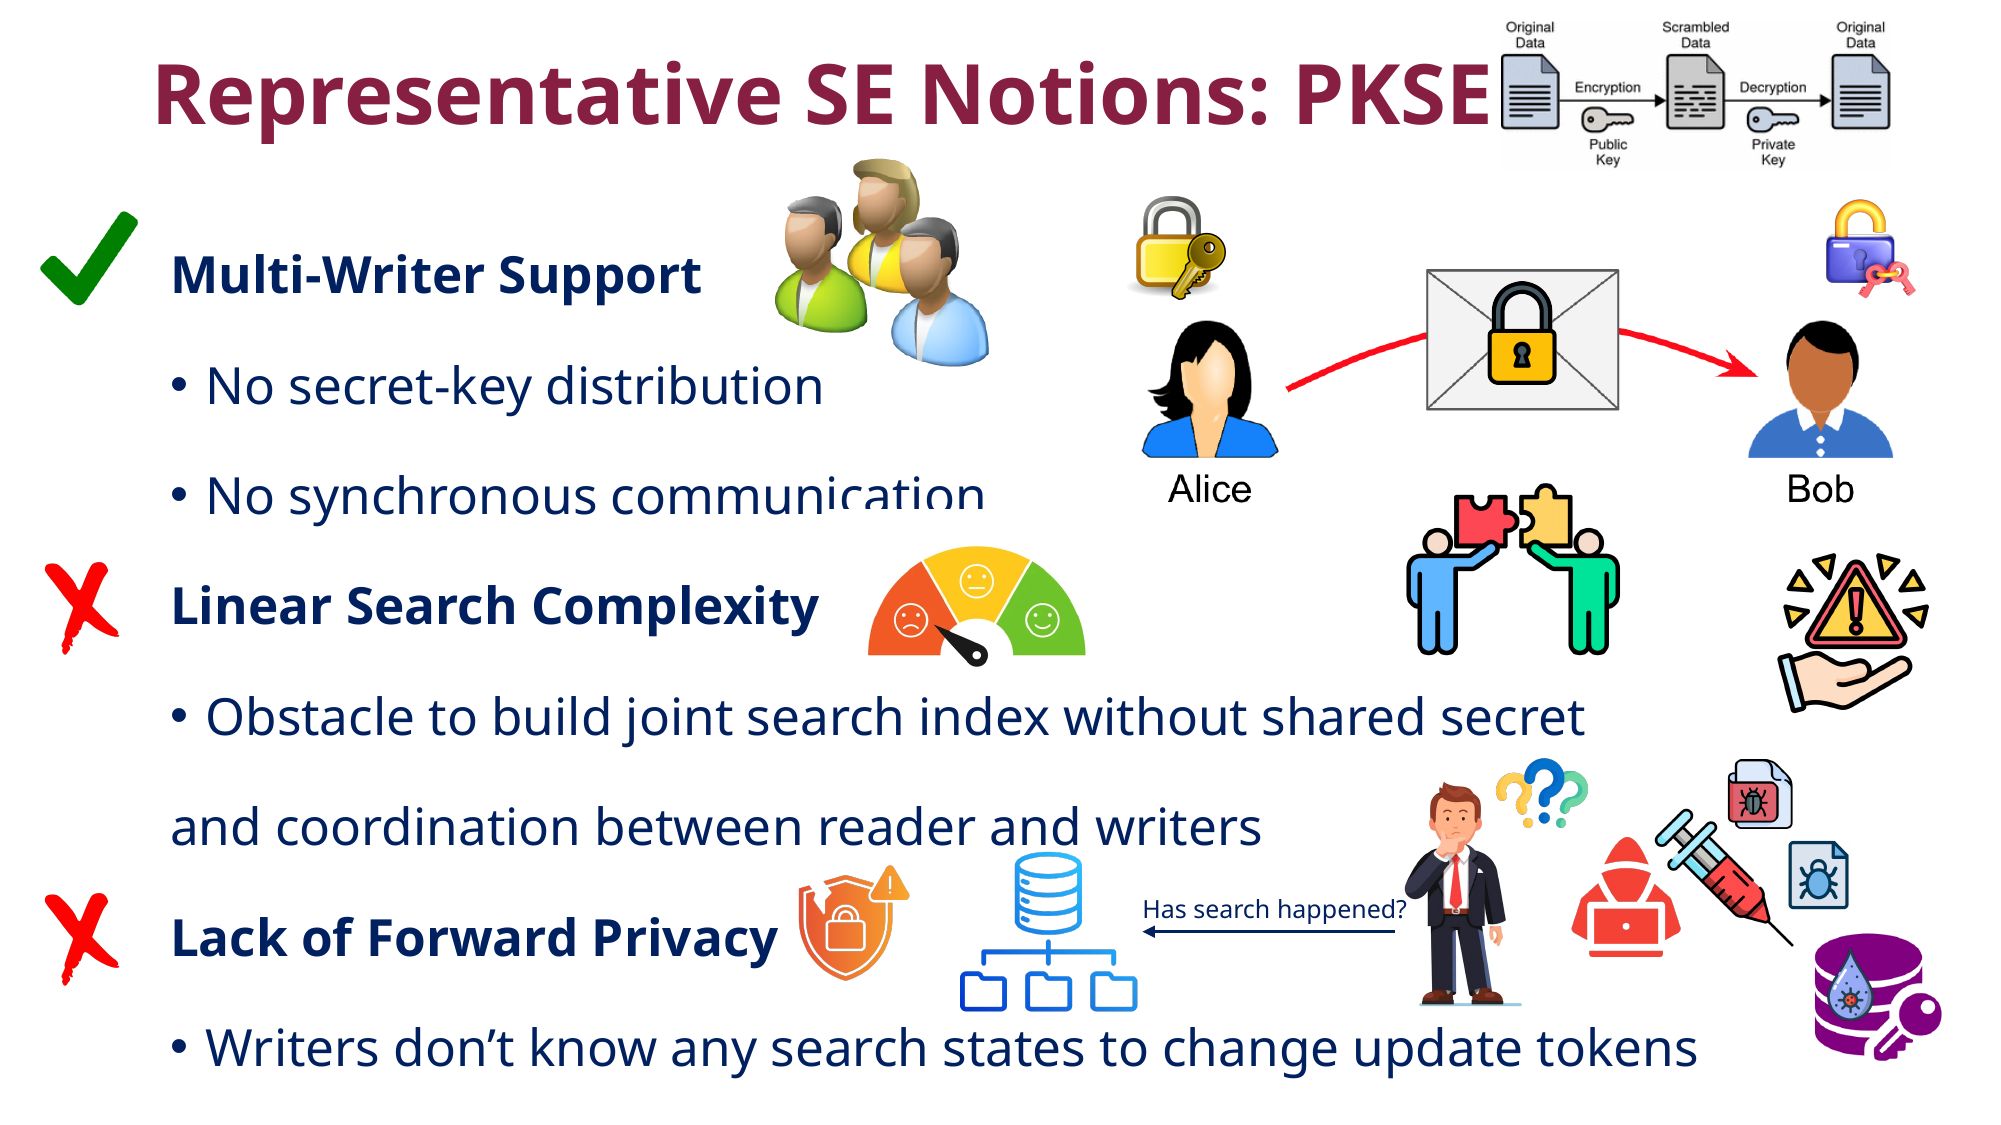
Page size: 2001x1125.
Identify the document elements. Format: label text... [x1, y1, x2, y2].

picture [824, 195, 1923, 692]
picture [773, 149, 991, 368]
picture [18, 547, 137, 666]
picture [1501, 20, 1891, 171]
picture [18, 879, 137, 998]
list Multi-Writer Support No secret-key distribution No synchronous communication Linear Search Complexity Obstacle to build joint search index without shared secret and coordination between reader and writers Lack of Forward Privacy Writers don’t know any search states to change update tokens [155, 204, 1891, 1091]
text_box Has search happened? [1143, 886, 1402, 931]
picture [39, 208, 139, 308]
title Representative SE Notions: PKSE [136, 0, 1862, 207]
picture [1808, 932, 1943, 1061]
picture [791, 860, 918, 987]
picture [1771, 551, 1934, 715]
picture [954, 837, 1143, 1027]
picture [1402, 747, 1854, 1011]
